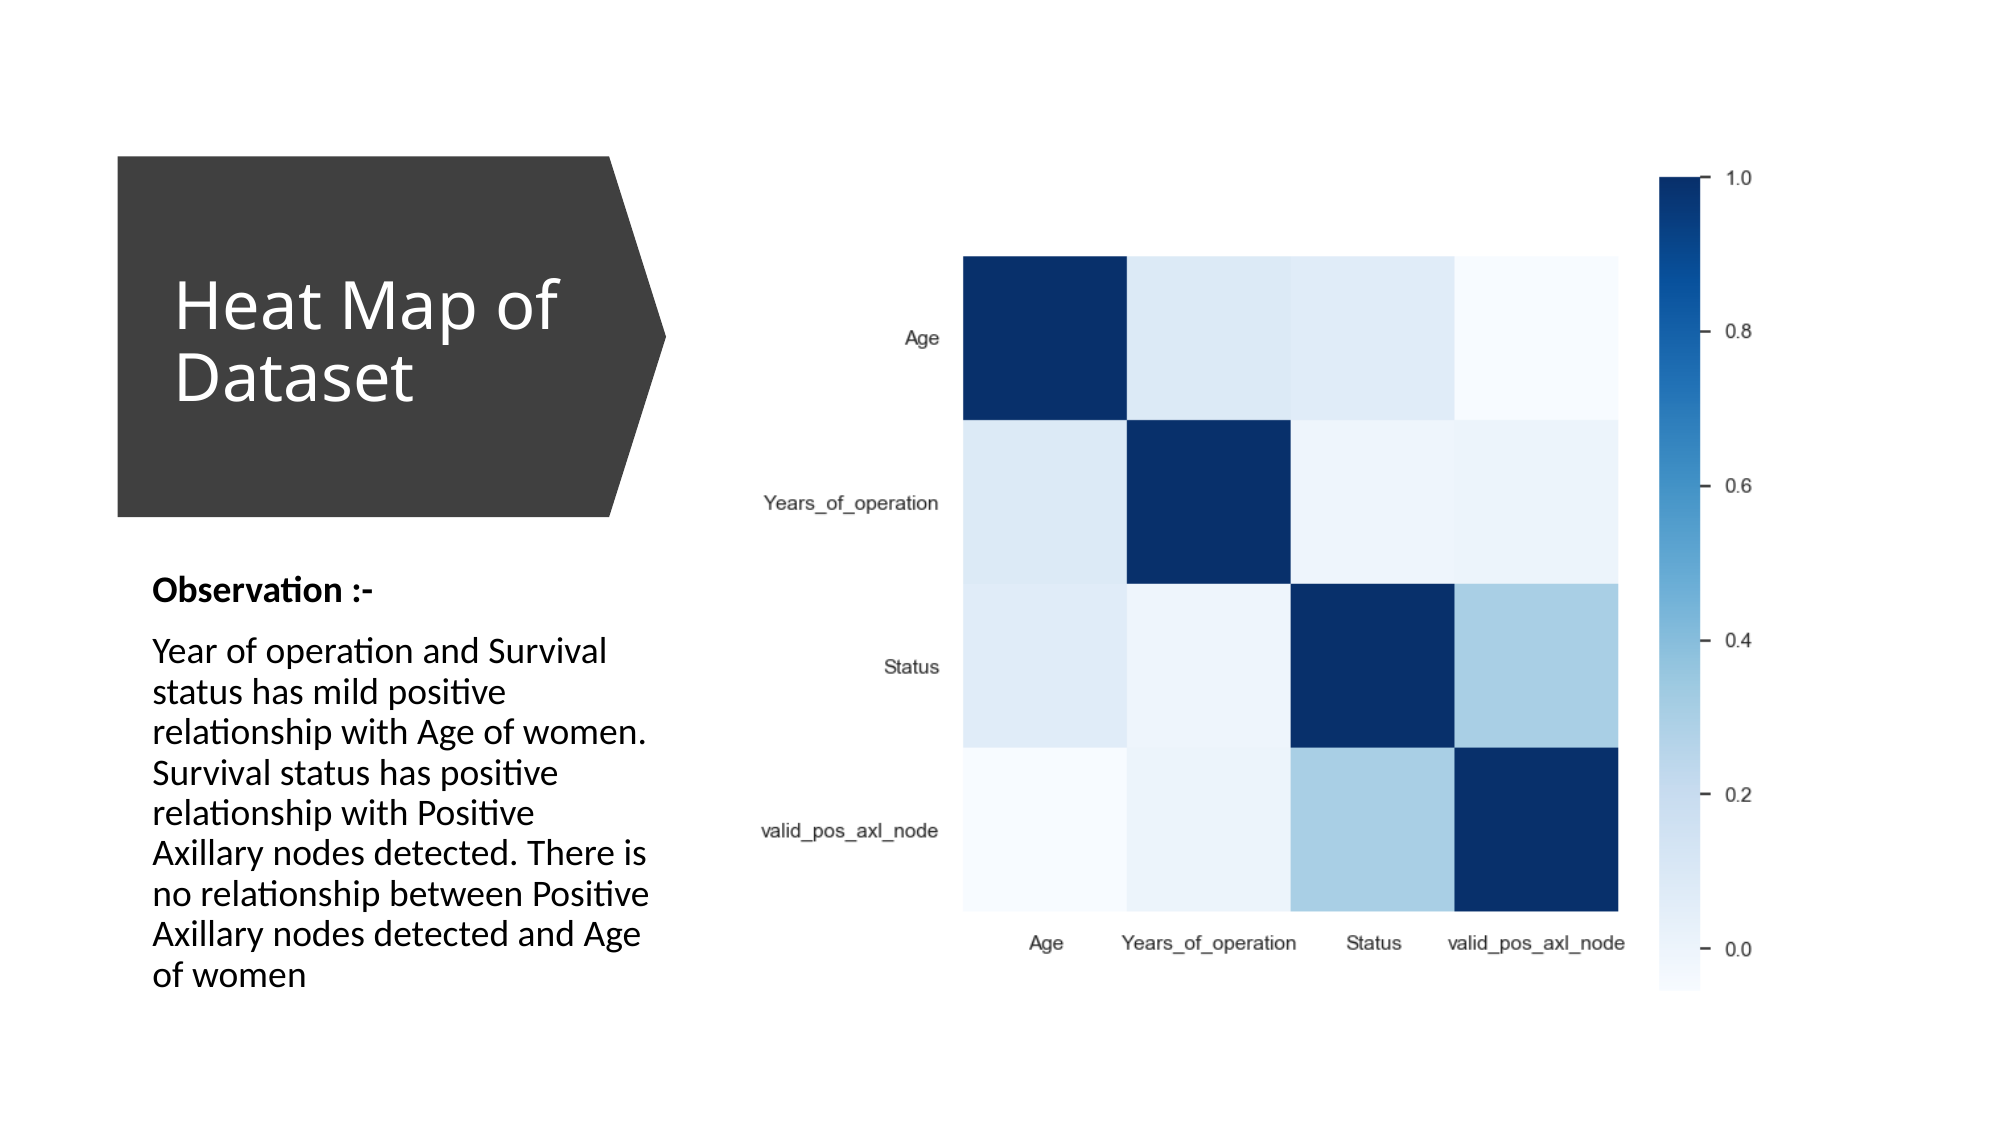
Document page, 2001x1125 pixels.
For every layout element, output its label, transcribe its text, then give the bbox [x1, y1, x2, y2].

title Heat Map of Dataset [158, 197, 597, 490]
list Observation :- Year of operation and Survival status has mild positive relationship with Age of women. Survival status has positive relationship with Positive Axillary nodes detected. There is no relationship between Positive Axillary nodes detected and Age of women [137, 562, 666, 1014]
picture [748, 156, 1765, 1012]
text_box [116, 155, 668, 519]
